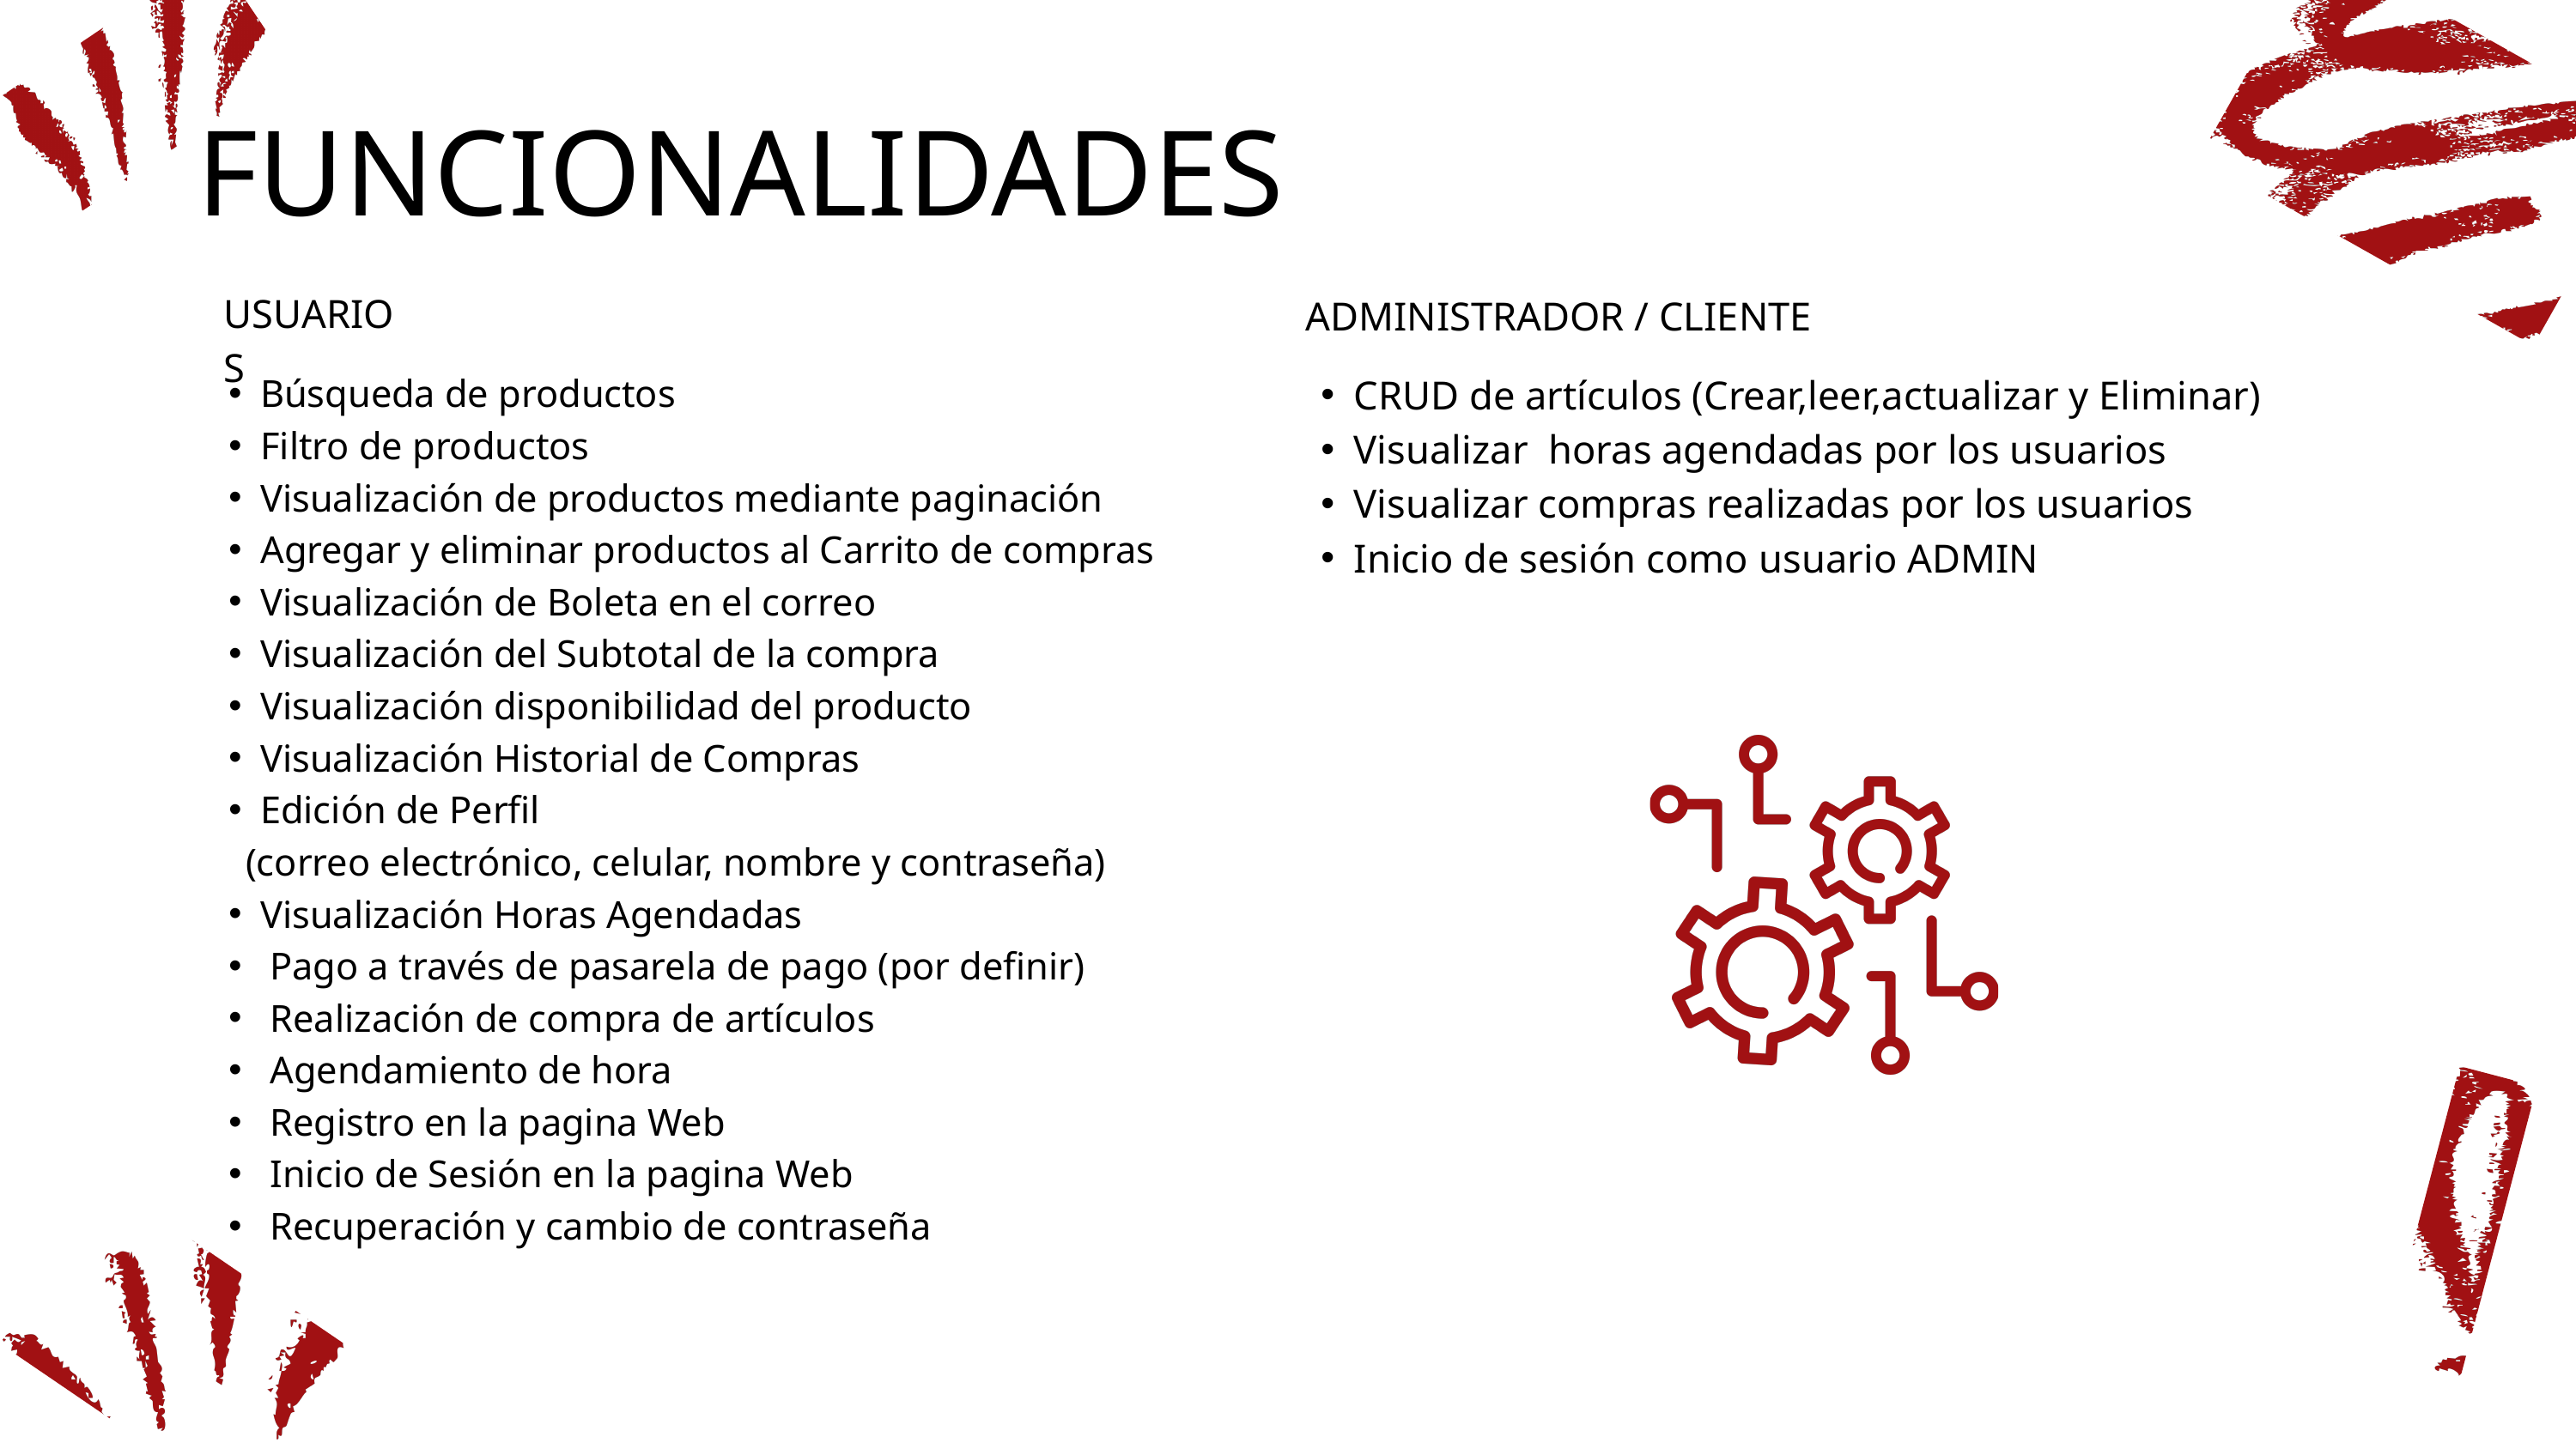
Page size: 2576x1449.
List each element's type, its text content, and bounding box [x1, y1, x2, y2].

text_box [0, 1183, 354, 1449]
text_box [0, 0, 293, 215]
text_box CRUD de artículos (Crear,leer,actualizar y Eliminar) Visualizar horas agendadas por los usuarios Visualizar compras realizadas por los usuarios Inicio de sesión como usuario ADMIN [1287, 363, 2377, 581]
text_box USUARIOS [223, 281, 407, 391]
text_box ADMINISTRADOR / CLIENTE [1265, 284, 1853, 339]
text_box [1649, 735, 1999, 1075]
text_box [2199, 0, 2576, 346]
text_box [2379, 1065, 2537, 1395]
text_box FUNCIONALIDADES [197, 137, 1653, 240]
text_box Búsqueda de productos Filtro de productos Visualización de productos mediante paginación Agregar y eliminar productos al Carrito de compras Visualización de Boleta en el correo Visualización del Subtotal de la compra Visualización disponibilidad del producto Visualización Historial de Compras Edición de Perfil (correo electrónico, celular, nombre y contraseña) Visualización Horas Agendadas Pago a través de pasarela de pago (por definir) Realización de compra de artículos Agendamiento de hora Registro en la pagina Web Inicio de Sesión en la pagina Web Recuperación y cambio de contraseña [197, 363, 1270, 1248]
